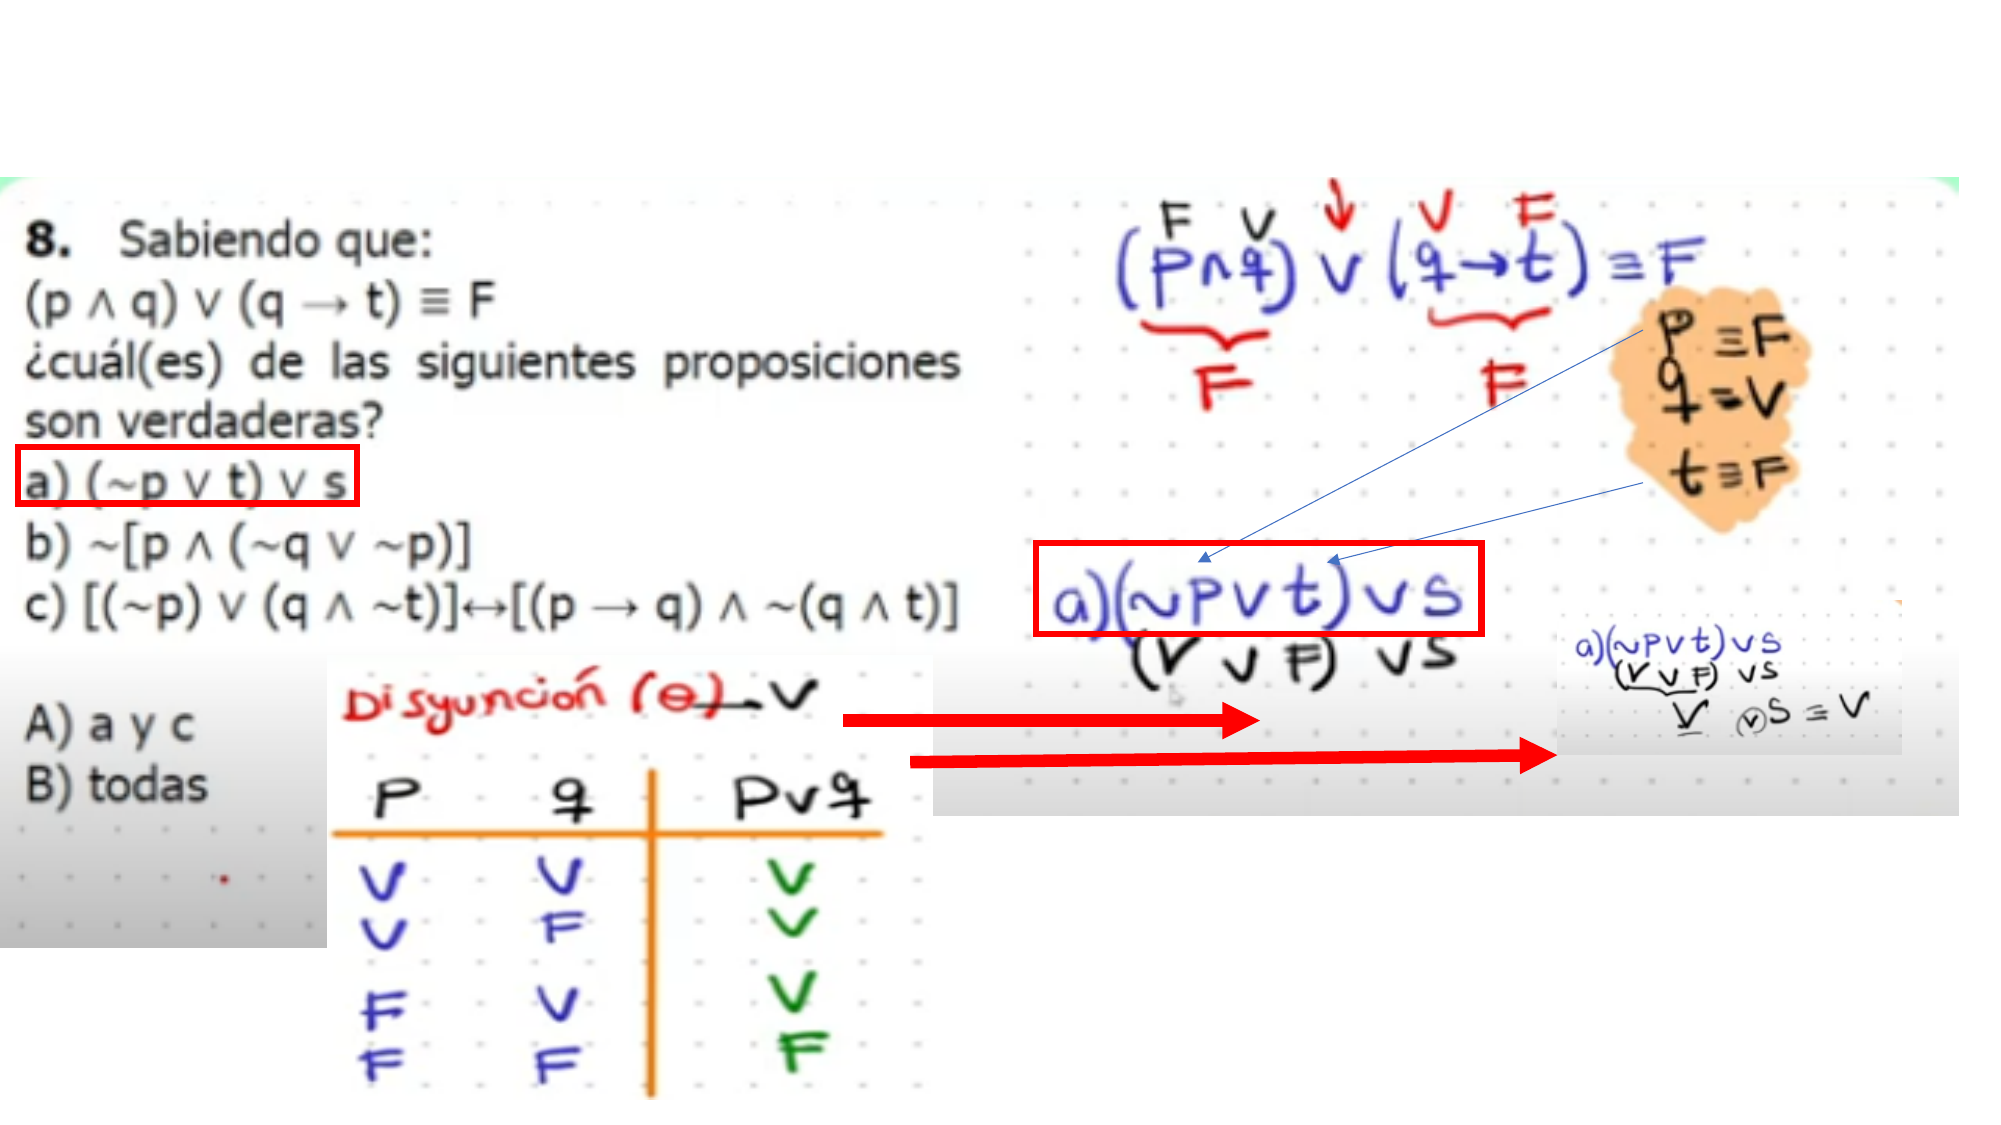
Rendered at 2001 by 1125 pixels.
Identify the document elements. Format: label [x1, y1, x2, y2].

text_box [1197, 329, 1644, 563]
text_box [1326, 482, 1644, 563]
picture [0, 177, 1959, 1100]
text_box [910, 755, 1558, 763]
